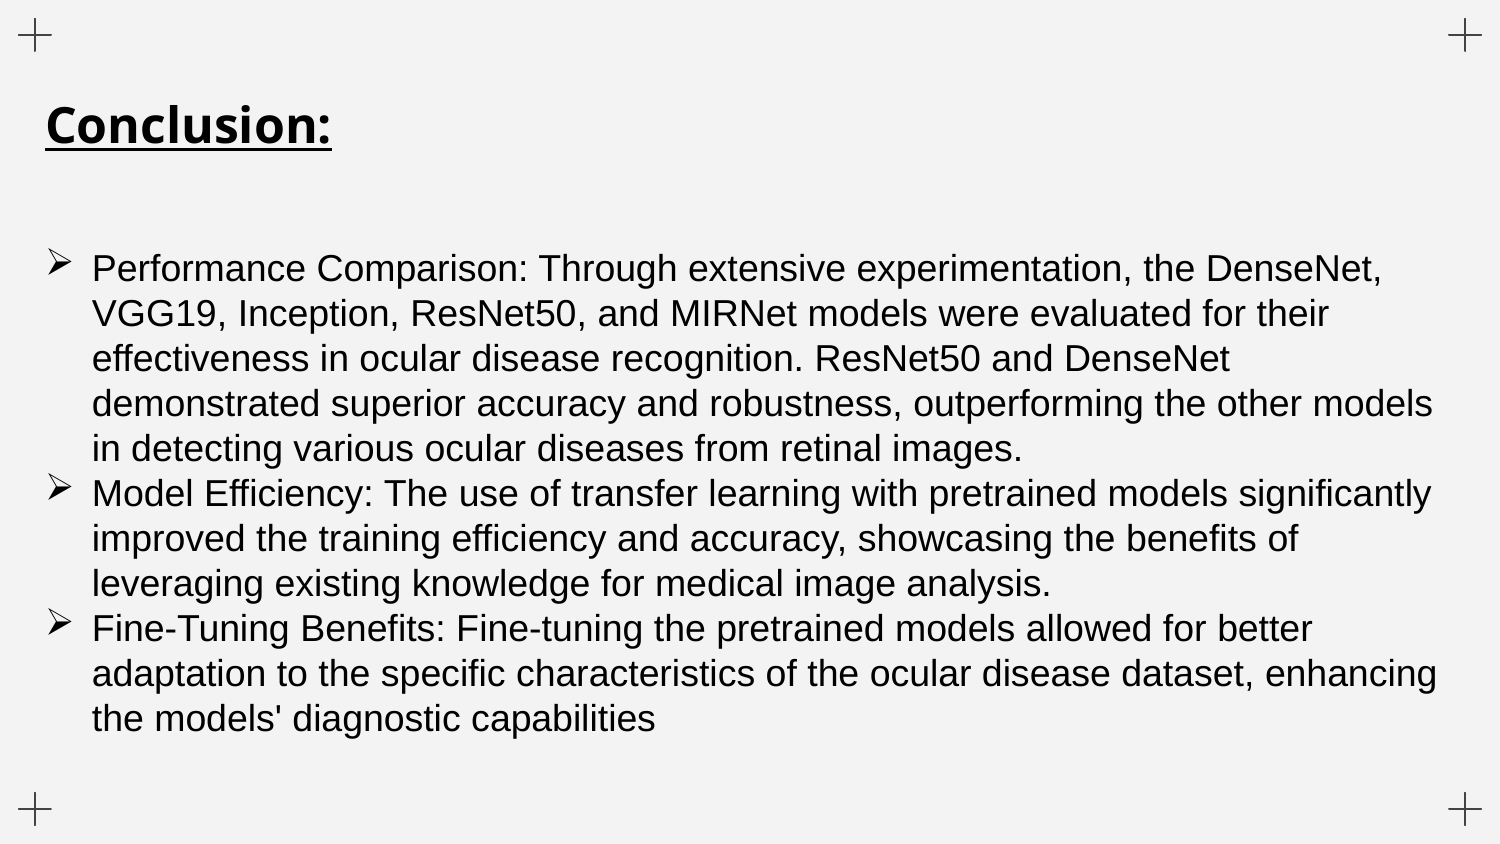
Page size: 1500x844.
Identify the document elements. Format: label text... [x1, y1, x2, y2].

text_box Conclusion: Performance Comparison: Through extensive experimentation, the DenseNet, VGG19, Inception, ResNet50, and MIRNet models were evaluated for their effectiveness in ocular disease recognition. ResNet50 and DenseNet demonstrated superior accuracy and robustness, outperforming the other models in detecting various ocular diseases from retinal images. Model Efficiency: The use of transfer learning with pretrained models significantly improved the training efficiency and accuracy, showcasing the benefits of leveraging existing knowledge for medical image analysis. Fine-Tuning Benefits: Fine-tuning the pretrained models allowed for better adaptation to the specific characteristics of the ocular disease dataset, enhancing the models' diagnostic capabilities [30, 86, 1480, 747]
